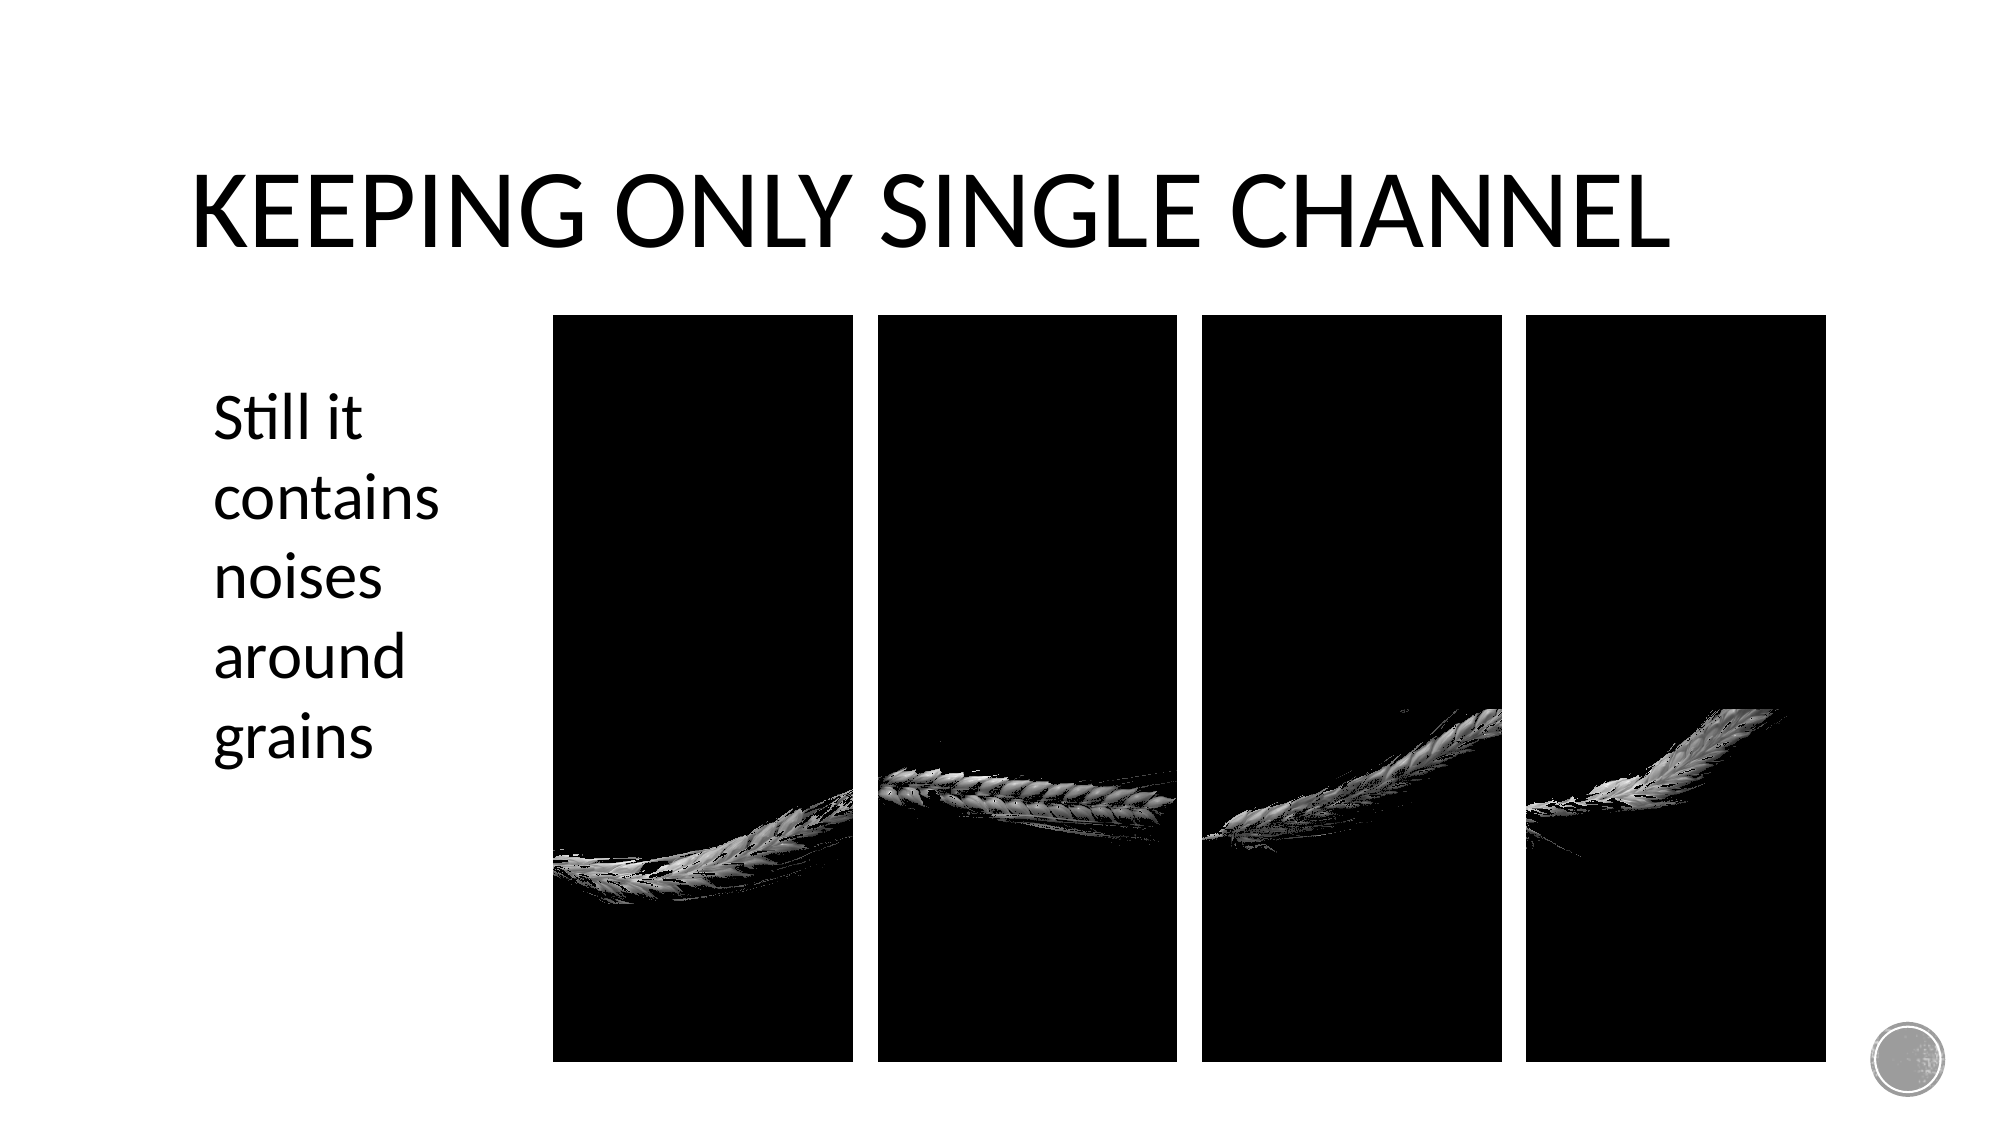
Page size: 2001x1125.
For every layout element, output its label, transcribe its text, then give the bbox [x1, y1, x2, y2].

picture [878, 315, 1177, 1062]
picture [1526, 315, 1826, 1062]
picture [1202, 315, 1502, 1062]
text_box Still it contains noises around grains [198, 365, 491, 780]
title Keeping only single channel [175, 79, 1826, 344]
picture [553, 315, 853, 1062]
